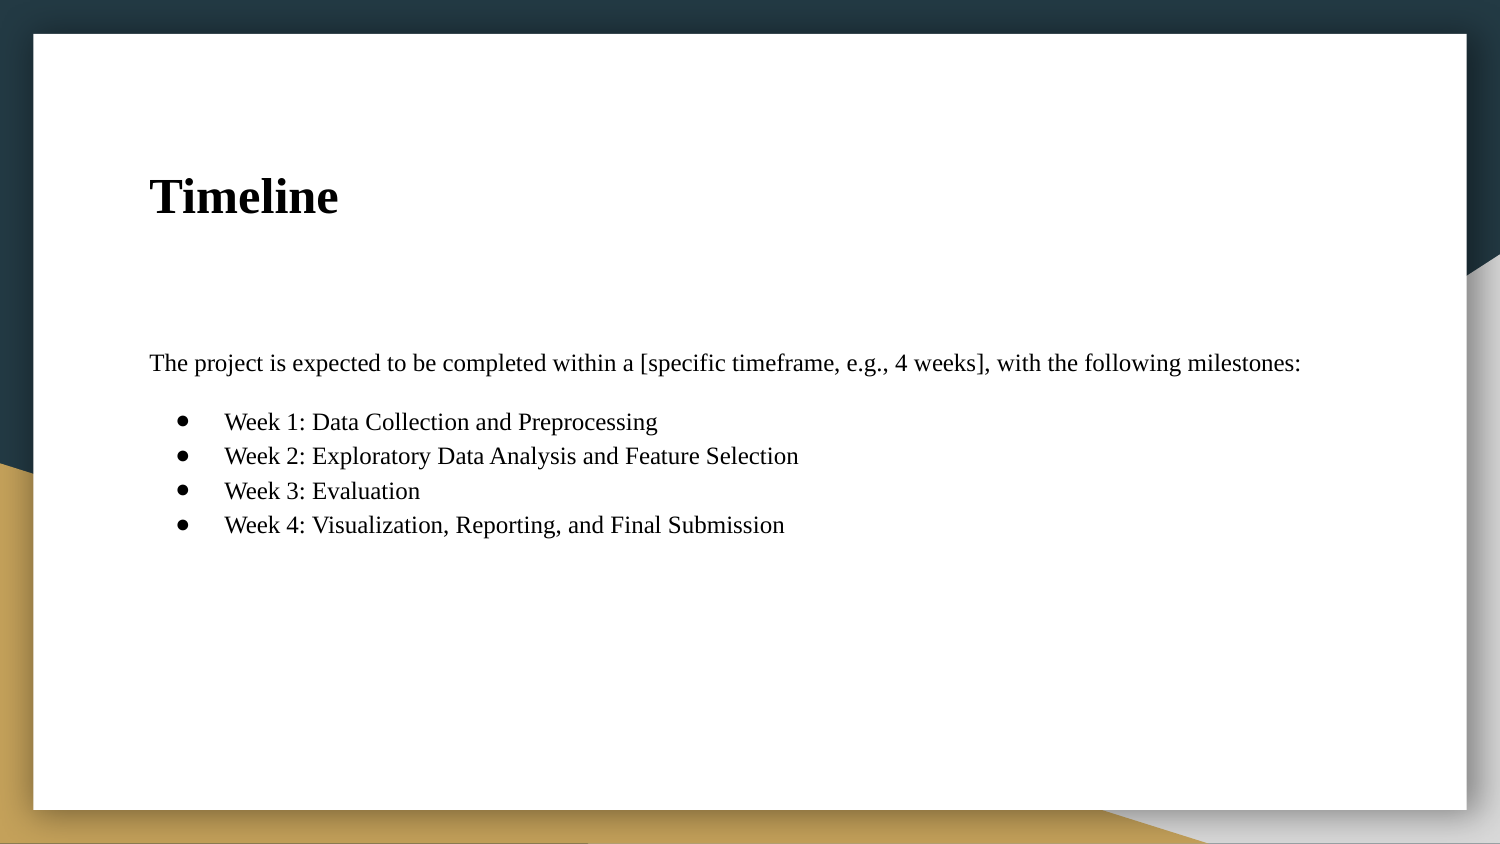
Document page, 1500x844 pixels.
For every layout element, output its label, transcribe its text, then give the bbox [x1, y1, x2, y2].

list The project is expected to be completed within a [specific timeframe, e.g., 4 weeks], with the following milestones: Week 1: Data Collection and Preprocessing Week 2: Exploratory Data Analysis and Feature Selection Week 3: Evaluation Week 4: Visualization, Reporting, and Final Submission [134, 326, 1366, 729]
title Timeline [134, 138, 1366, 296]
